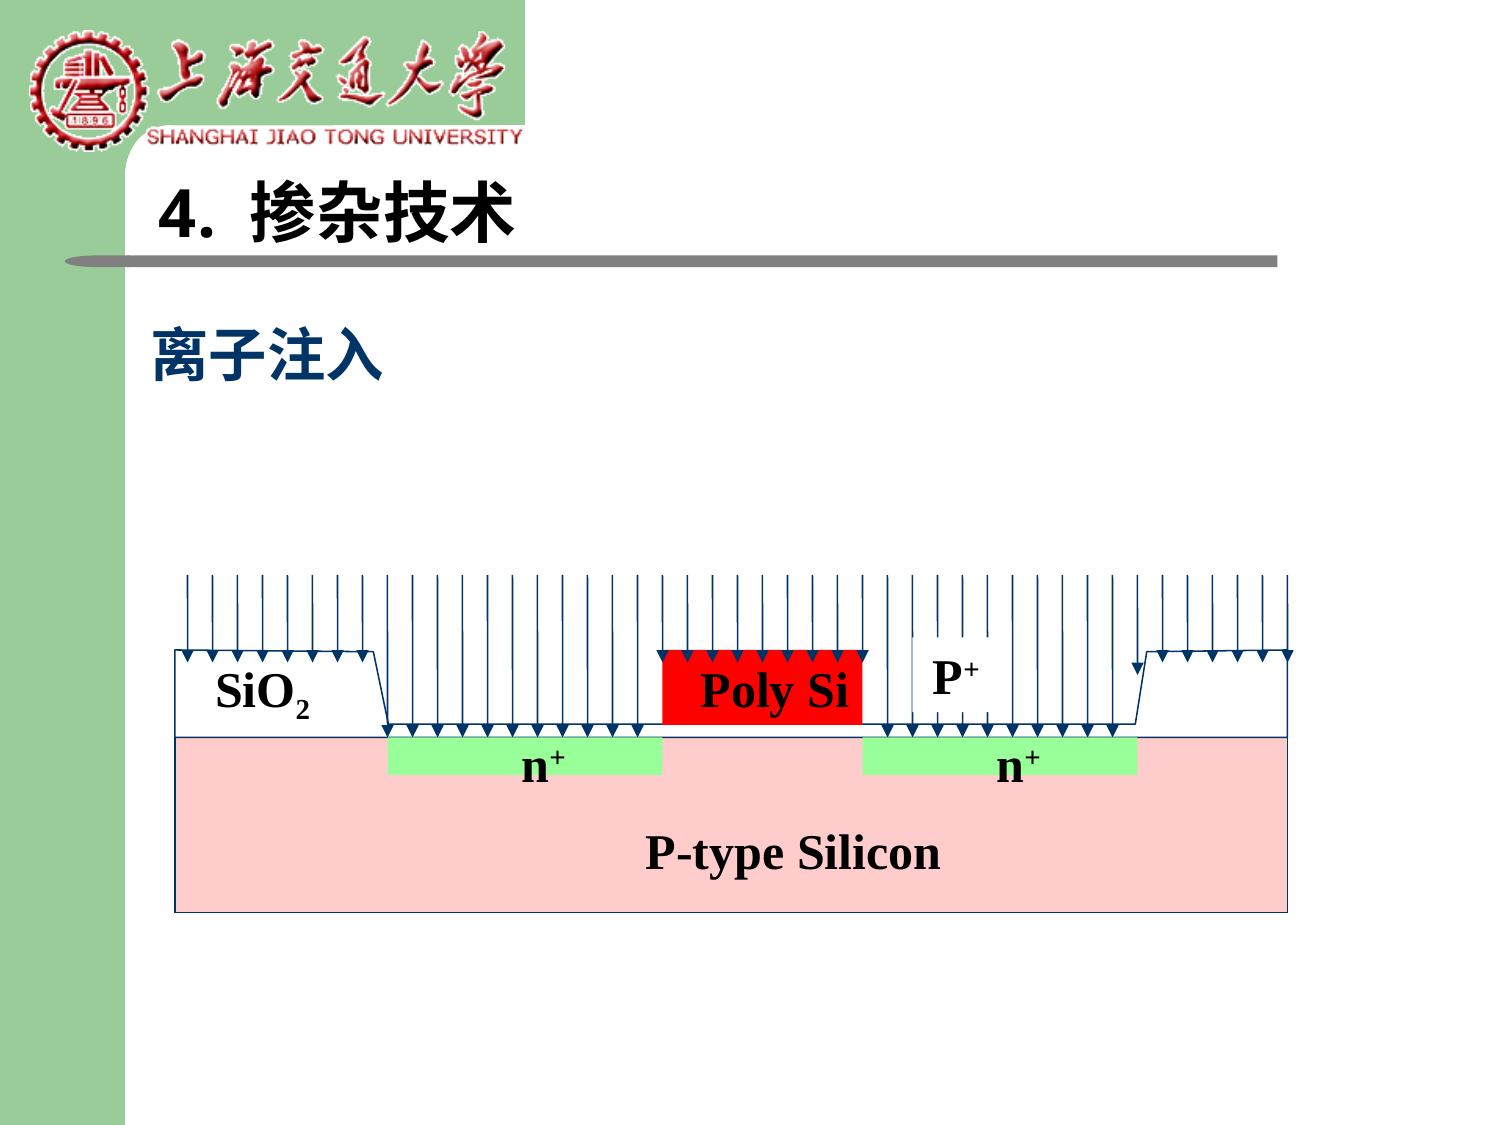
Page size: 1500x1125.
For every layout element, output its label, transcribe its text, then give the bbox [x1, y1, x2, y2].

text_box [831, 574, 844, 663]
text_box [1156, 574, 1169, 663]
text_box [1181, 574, 1194, 663]
text_box [388, 722, 412, 737]
text_box [463, 724, 487, 737]
text_box [181, 574, 194, 663]
text_box [781, 574, 794, 663]
text_box [638, 724, 887, 738]
text_box [931, 713, 944, 737]
text_box [431, 574, 444, 737]
text_box [406, 574, 419, 737]
text_box [881, 574, 894, 737]
text_box 4. 掺杂技术 [135, 137, 821, 268]
text_box n+ [962, 724, 1075, 800]
text_box [1075, 737, 1138, 775]
text_box [1088, 724, 1112, 737]
text_box [456, 574, 469, 737]
title 离子注入 [135, 314, 822, 398]
text_box [1113, 650, 1288, 738]
text_box [1206, 574, 1219, 663]
text_box [1106, 574, 1119, 737]
text_box [1256, 574, 1269, 663]
text_box n+ [487, 724, 600, 800]
text_box [662, 649, 675, 725]
text_box [862, 737, 962, 775]
text_box [606, 574, 619, 737]
text_box [938, 724, 962, 737]
text_box [856, 574, 869, 663]
text_box [806, 574, 819, 663]
text_box [387, 737, 487, 775]
picture [29, 30, 524, 152]
text_box [381, 574, 394, 737]
text_box [356, 574, 369, 663]
text_box [613, 724, 637, 737]
text_box [956, 725, 962, 737]
text_box [1231, 574, 1244, 663]
text_box [756, 574, 769, 663]
text_box [656, 574, 669, 663]
text_box [174, 649, 387, 738]
text_box [1081, 574, 1094, 737]
text_box [331, 574, 344, 663]
text_box [1281, 574, 1294, 663]
text_box [631, 574, 644, 737]
text_box [600, 737, 663, 775]
text_box [174, 738, 1288, 913]
text_box Poly Si [675, 649, 875, 725]
text_box [888, 724, 912, 737]
text_box P+ [912, 637, 1000, 713]
text_box P-type Silicon [612, 812, 975, 888]
text_box [681, 574, 694, 663]
text_box [481, 725, 487, 737]
text_box [706, 574, 719, 663]
text_box [438, 724, 462, 737]
text_box [600, 724, 612, 737]
text_box [913, 724, 937, 737]
text_box [731, 574, 744, 663]
text_box [1075, 724, 1087, 737]
text_box [1131, 574, 1144, 676]
text_box [906, 713, 919, 737]
text_box SiO2 [200, 649, 325, 733]
text_box [413, 724, 437, 737]
